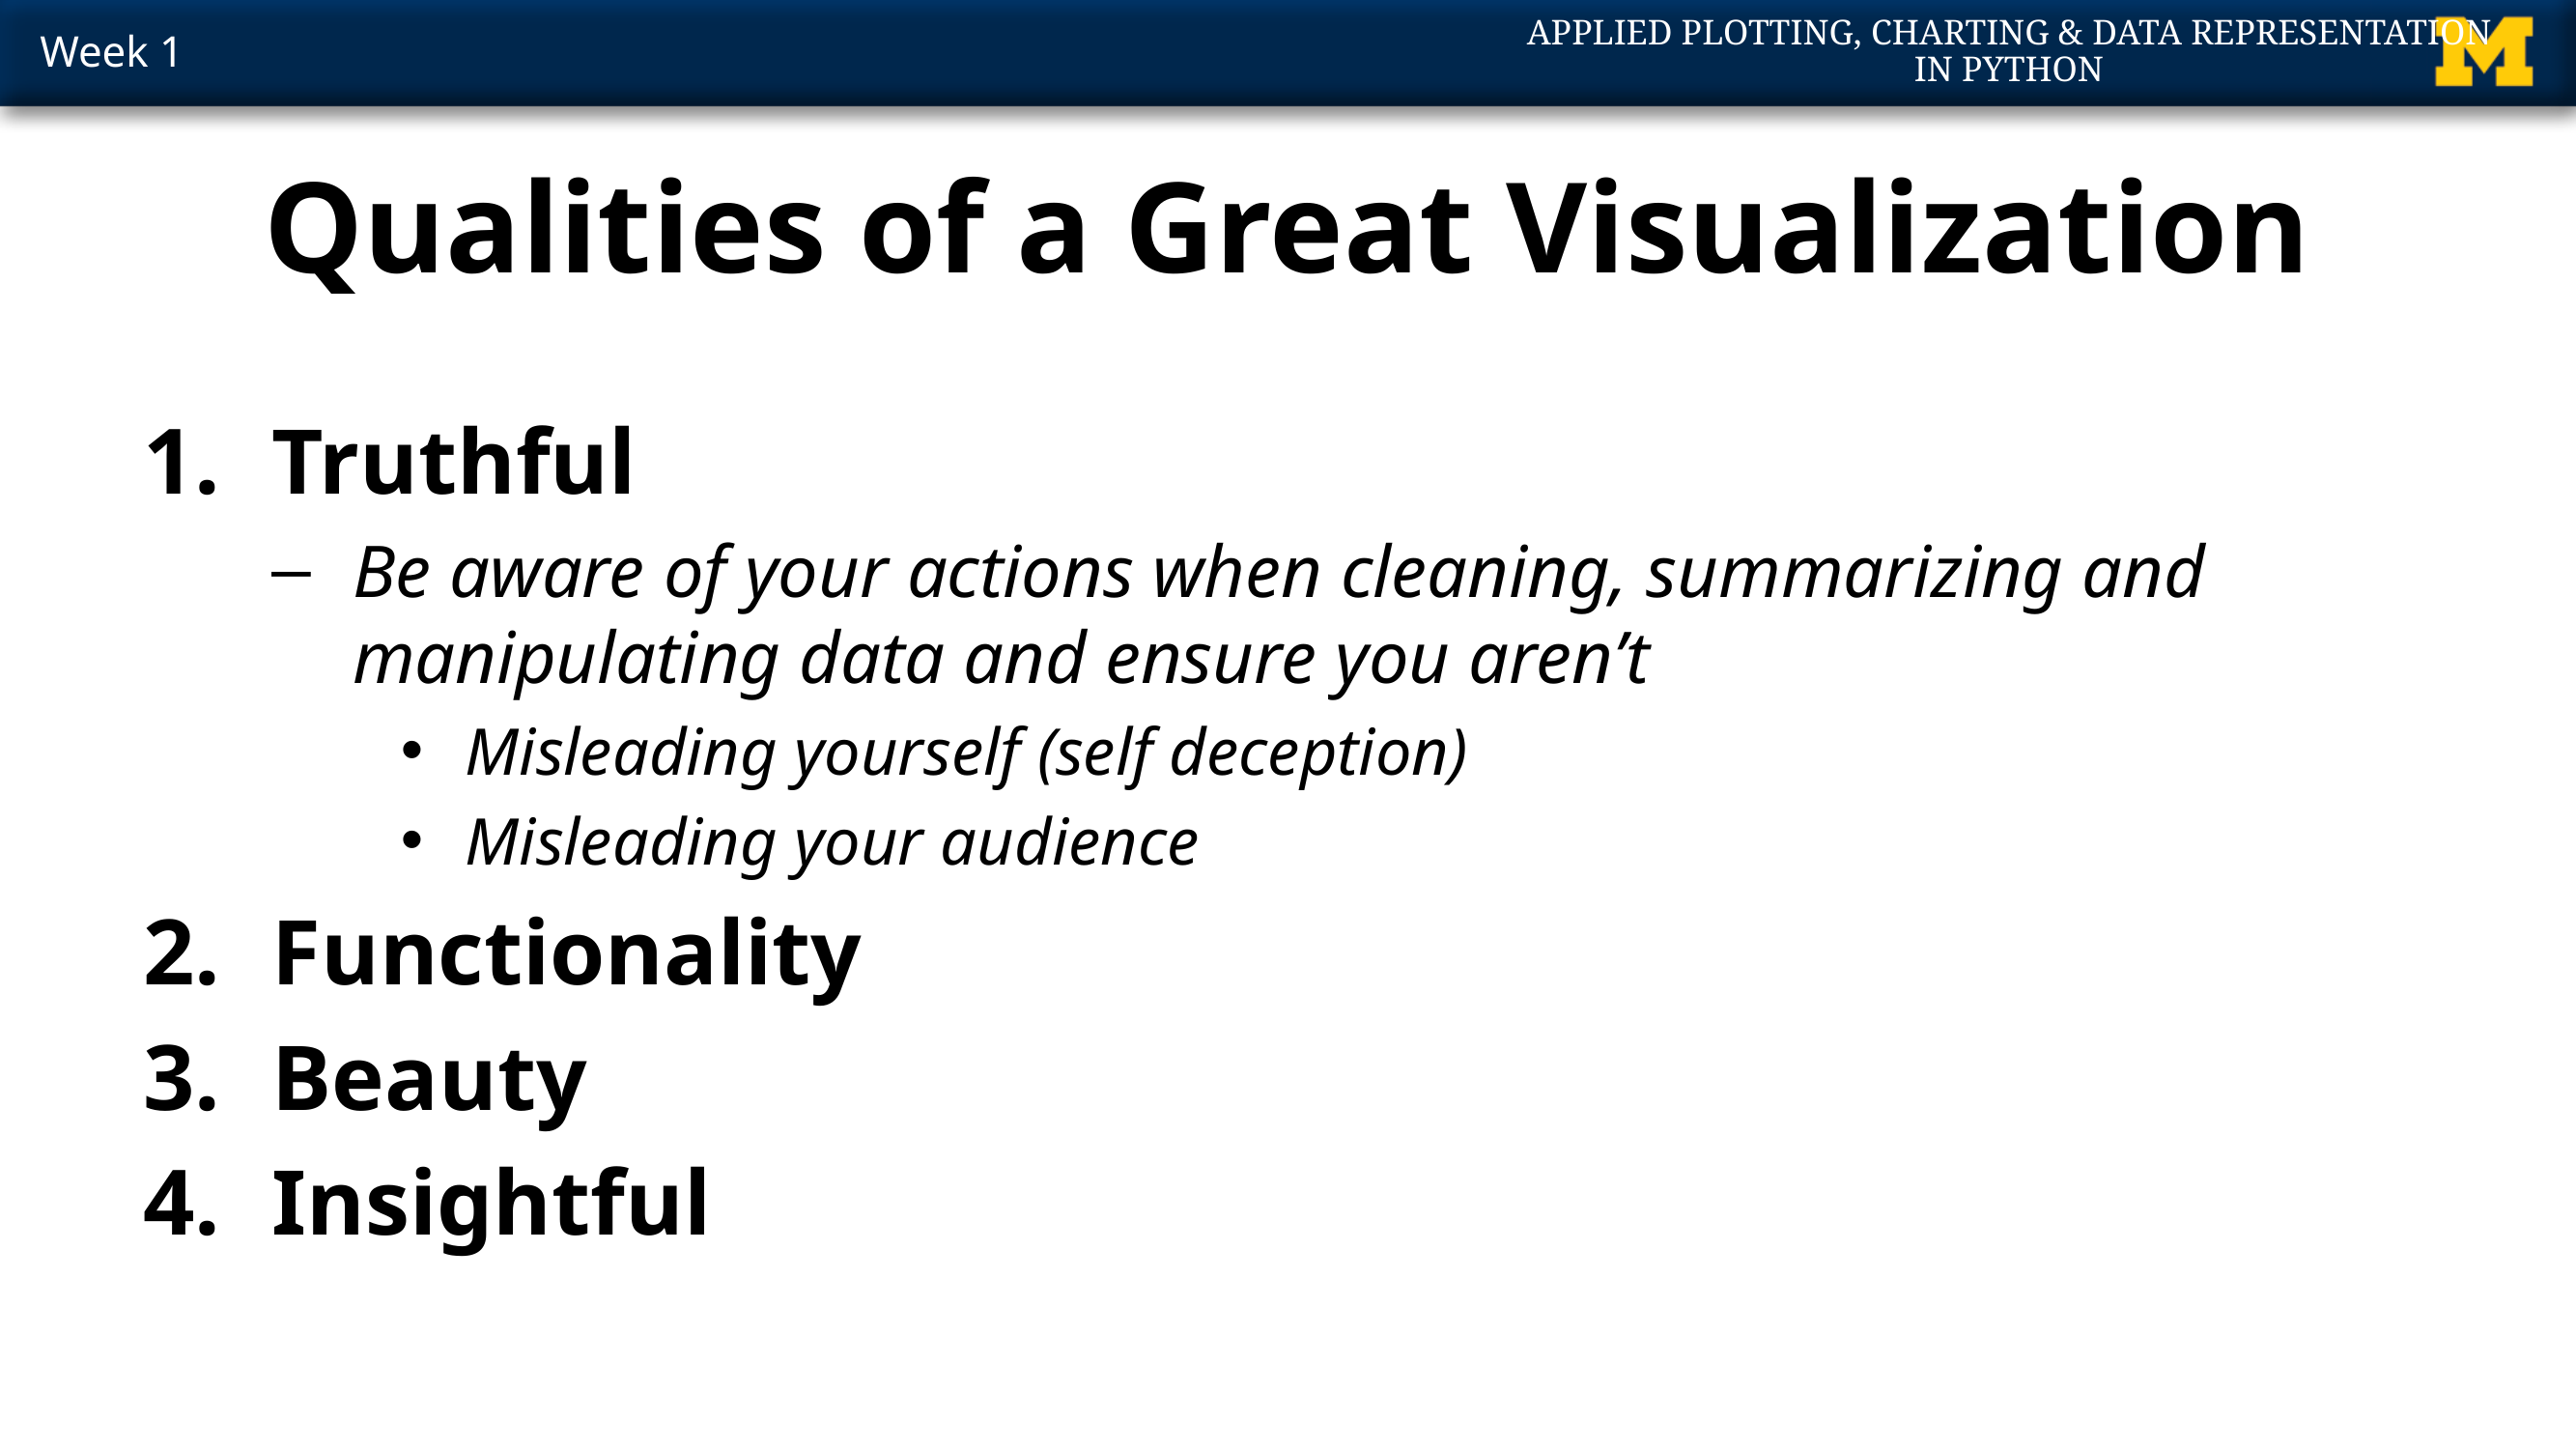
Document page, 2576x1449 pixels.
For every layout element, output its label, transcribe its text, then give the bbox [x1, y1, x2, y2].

title Qualities of a Great Visualization [99, 140, 2477, 339]
picture [0, 0, 2576, 1449]
list Truthful Be aware of your actions when cleaning, summarizing and manipulating data and ensure you aren’t Misleading yourself (self deception) Misleading your audience Functionality Beauty Insightful [128, 396, 2448, 1325]
